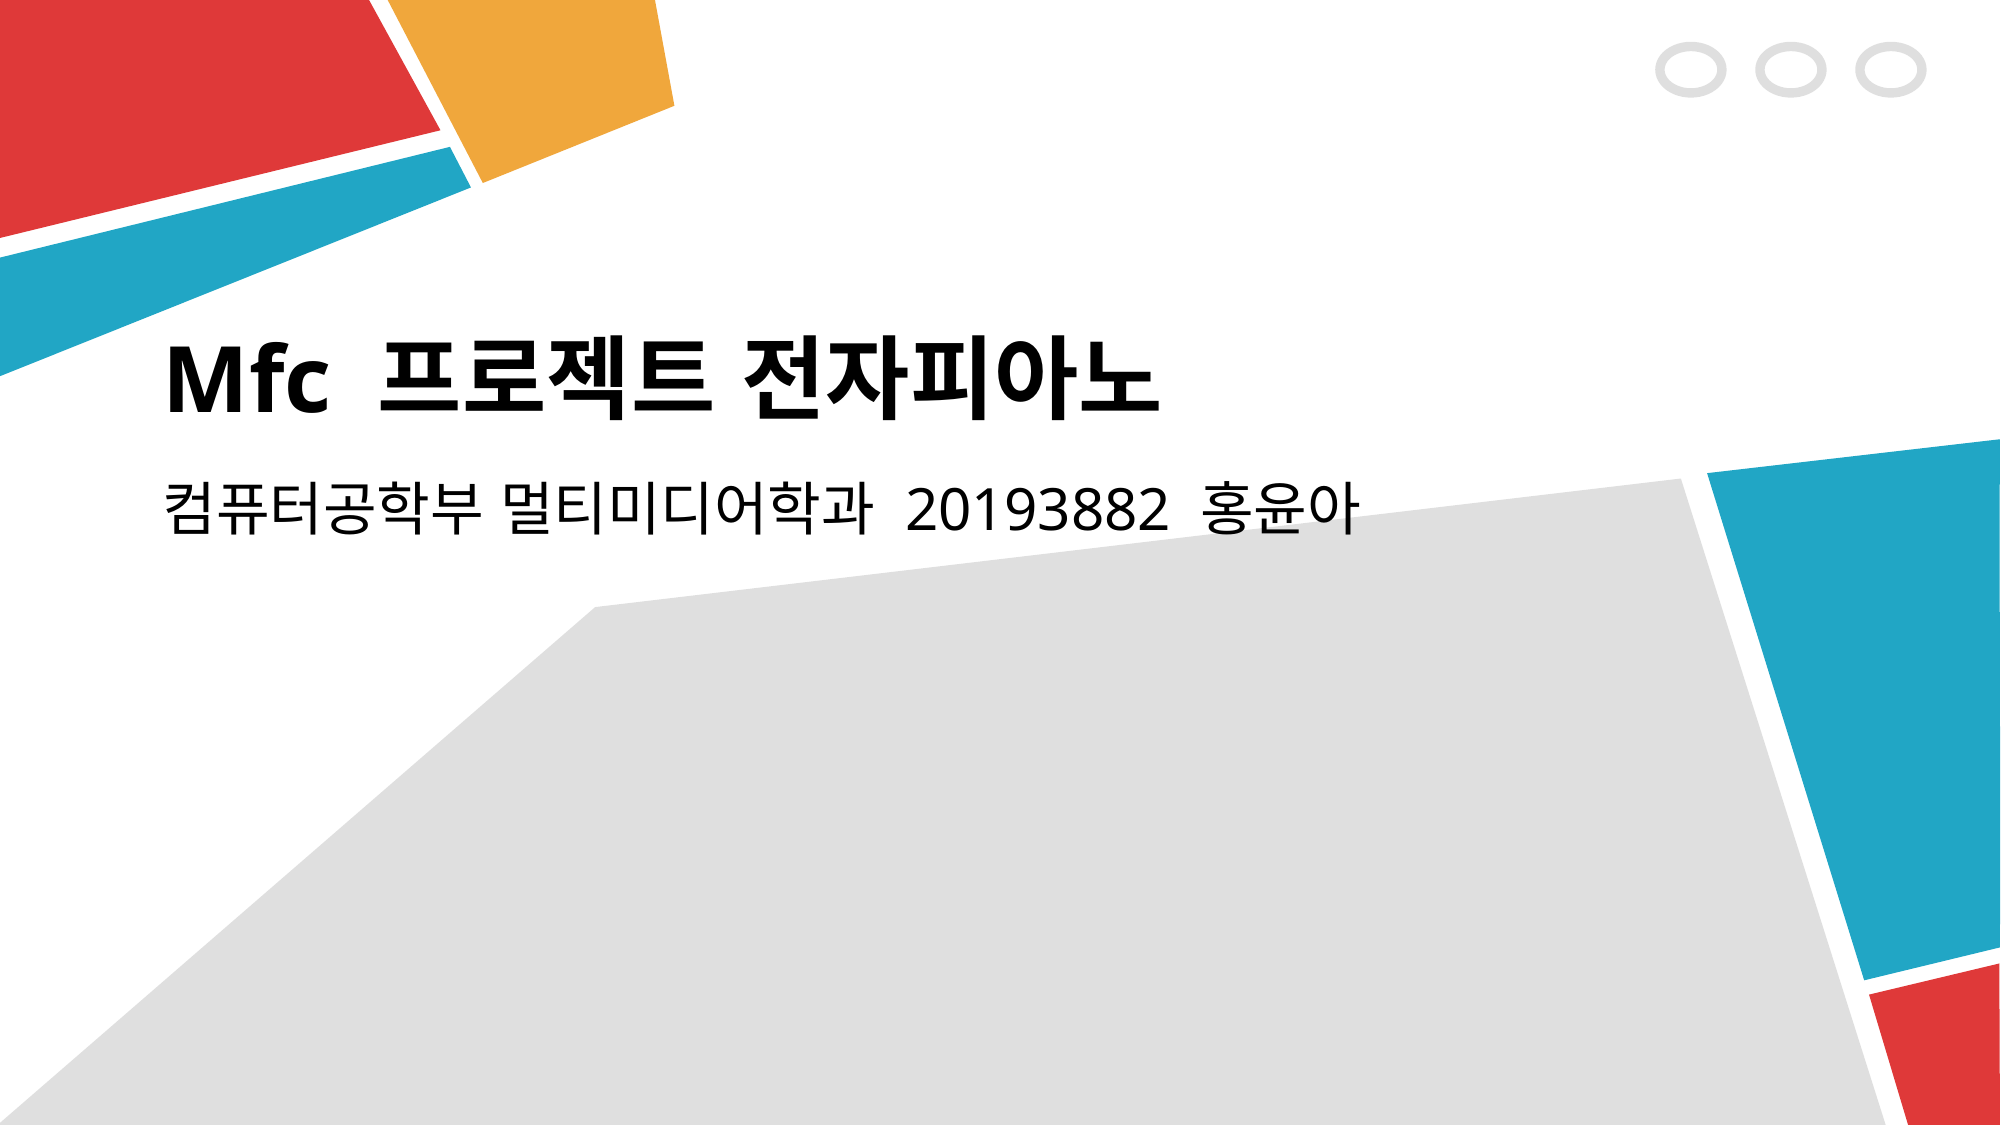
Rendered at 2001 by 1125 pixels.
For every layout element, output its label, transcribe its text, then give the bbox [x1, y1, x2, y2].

subtitle 컴퓨터공학부 멀티미디어학과 20193882 홍윤아 [147, 464, 1556, 563]
title Mfc 프로젝트 전자피아노 [147, 288, 1848, 464]
